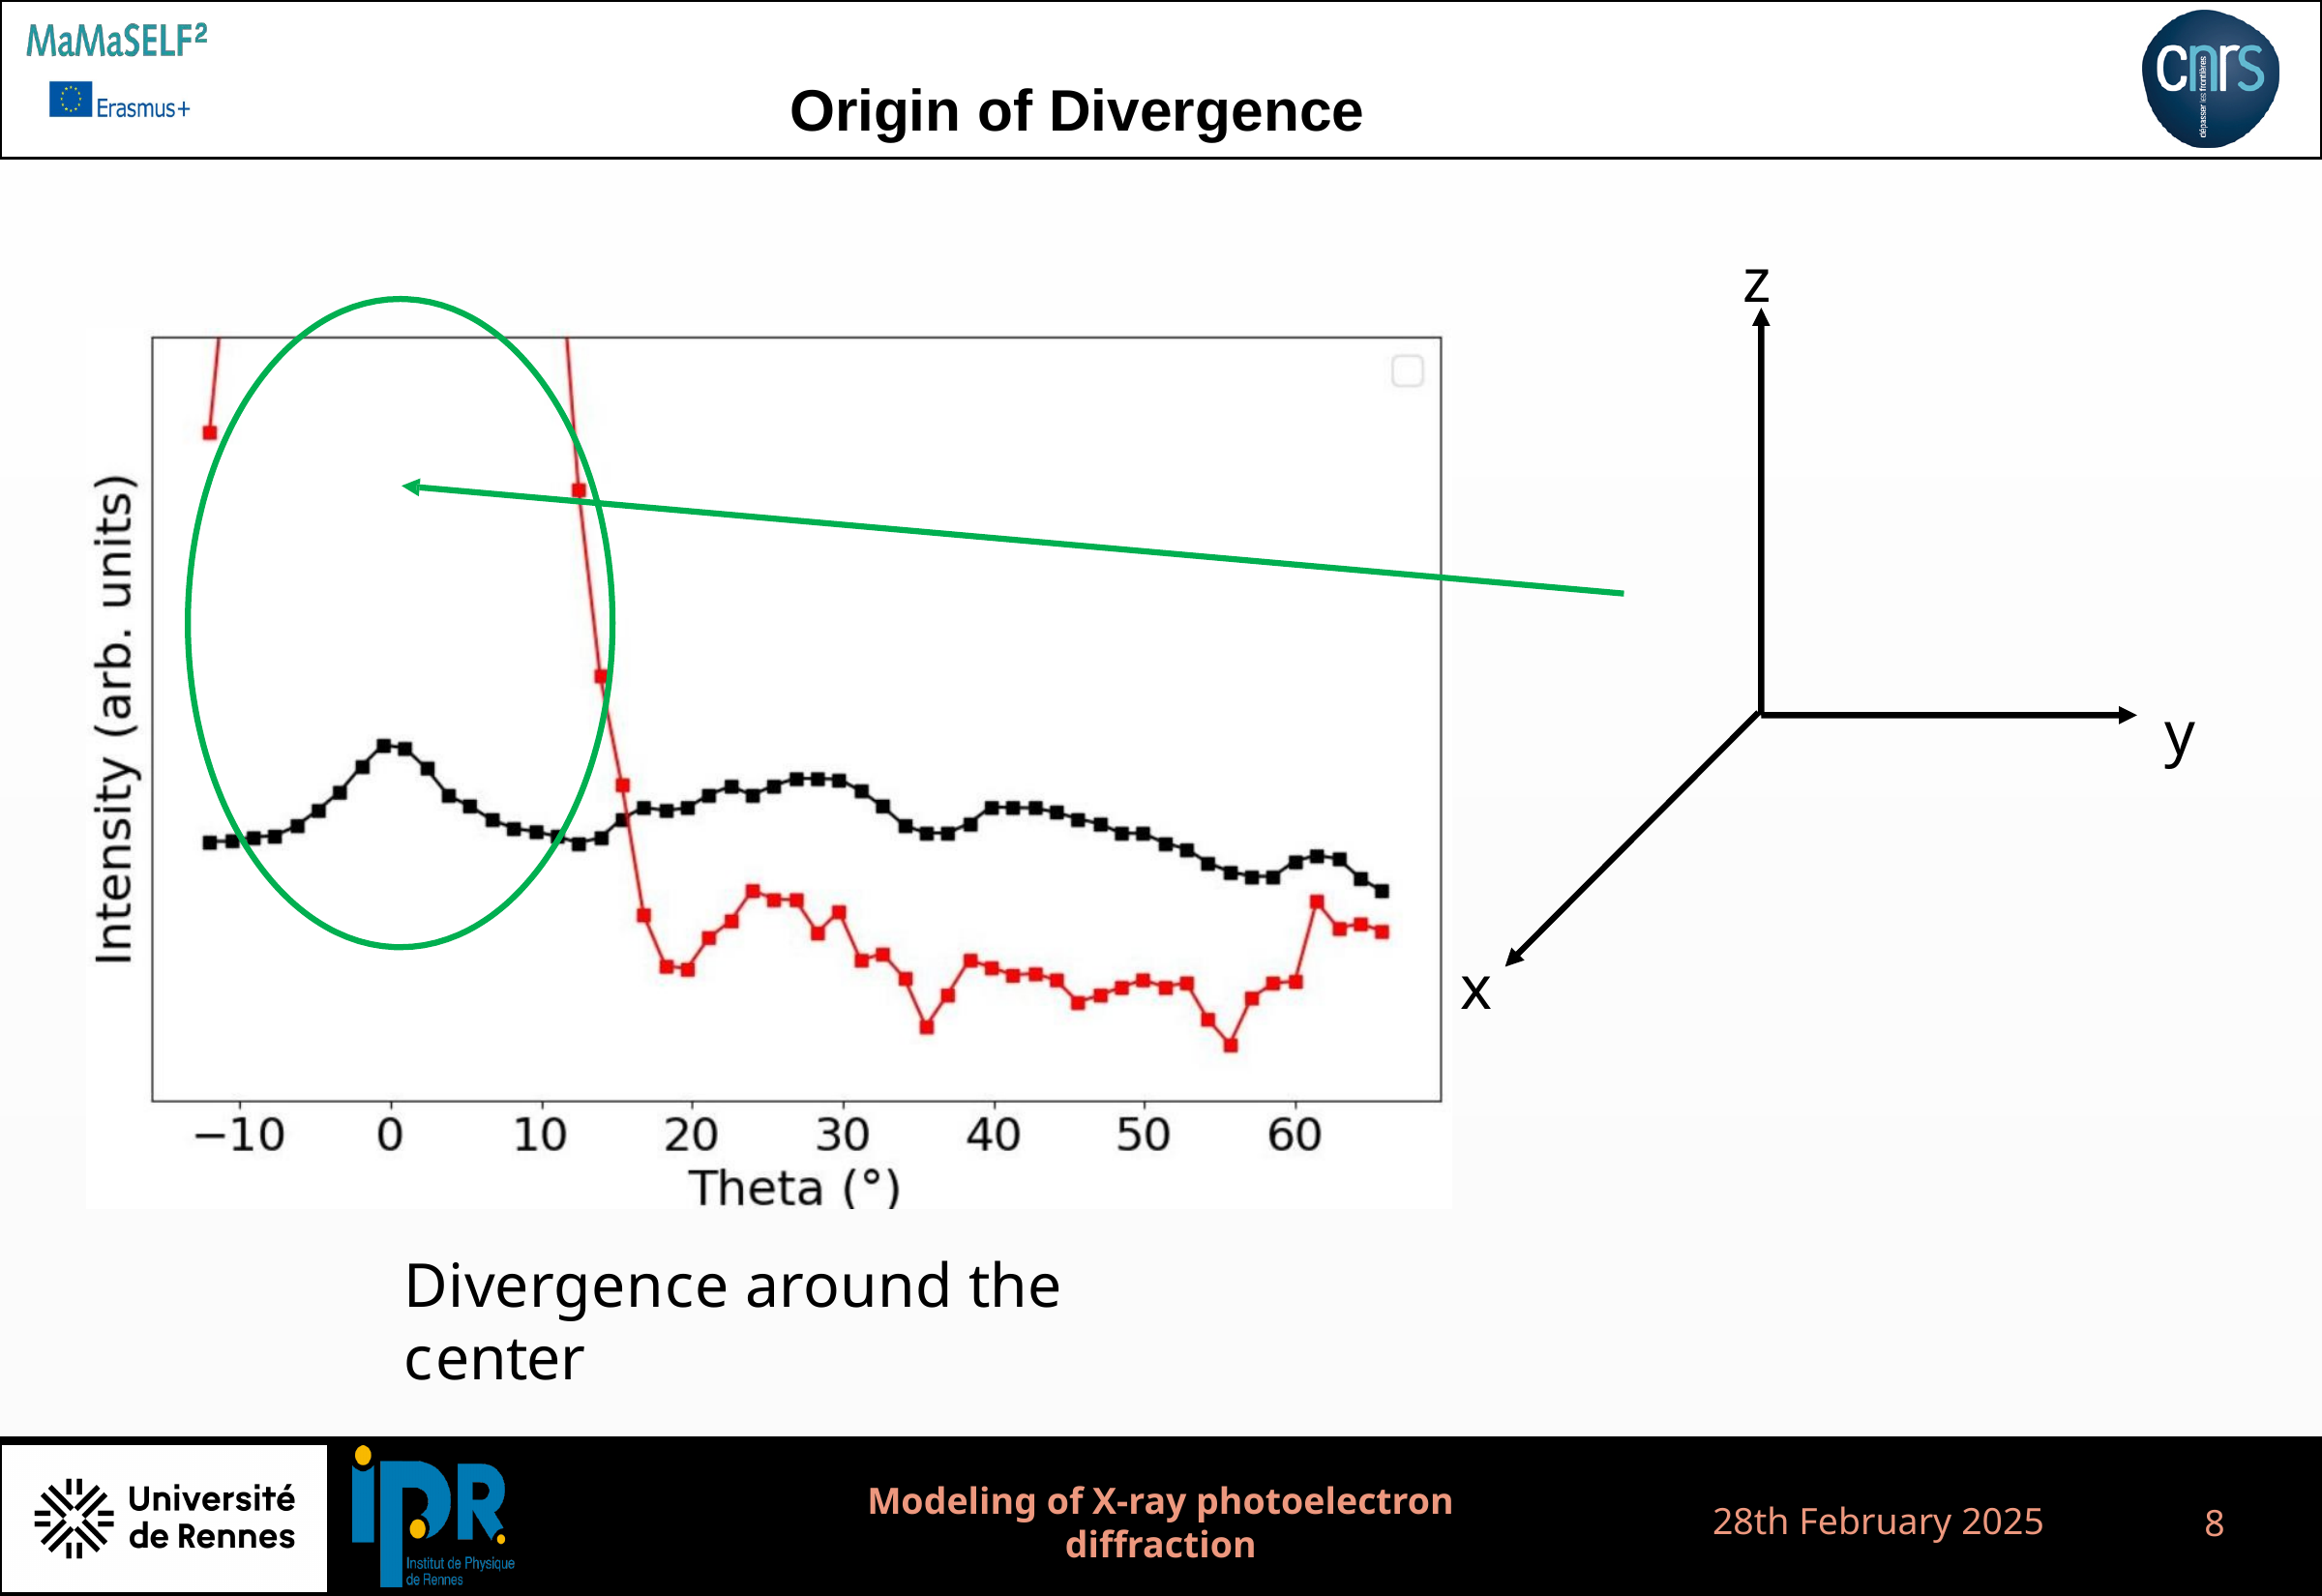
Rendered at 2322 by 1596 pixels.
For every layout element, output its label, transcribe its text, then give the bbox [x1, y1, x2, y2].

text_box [184, 295, 2138, 967]
text_box Origin of Divergence [768, 45, 1549, 182]
footer Modeling of X-ray photoelectron diffraction [769, 1479, 1553, 1565]
picture [2, 1445, 327, 1592]
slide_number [1698, 1477, 2162, 1563]
slide_number 8 [2162, 1482, 2240, 1568]
picture [85, 328, 1453, 1210]
picture [2142, 10, 2279, 148]
text_box z [1741, 239, 1841, 295]
picture [352, 1445, 515, 1592]
text_box Divergence around the center [401, 1245, 1173, 1393]
text_box y [2162, 692, 2262, 767]
text_box x [1458, 967, 1558, 1022]
picture [24, 13, 211, 127]
